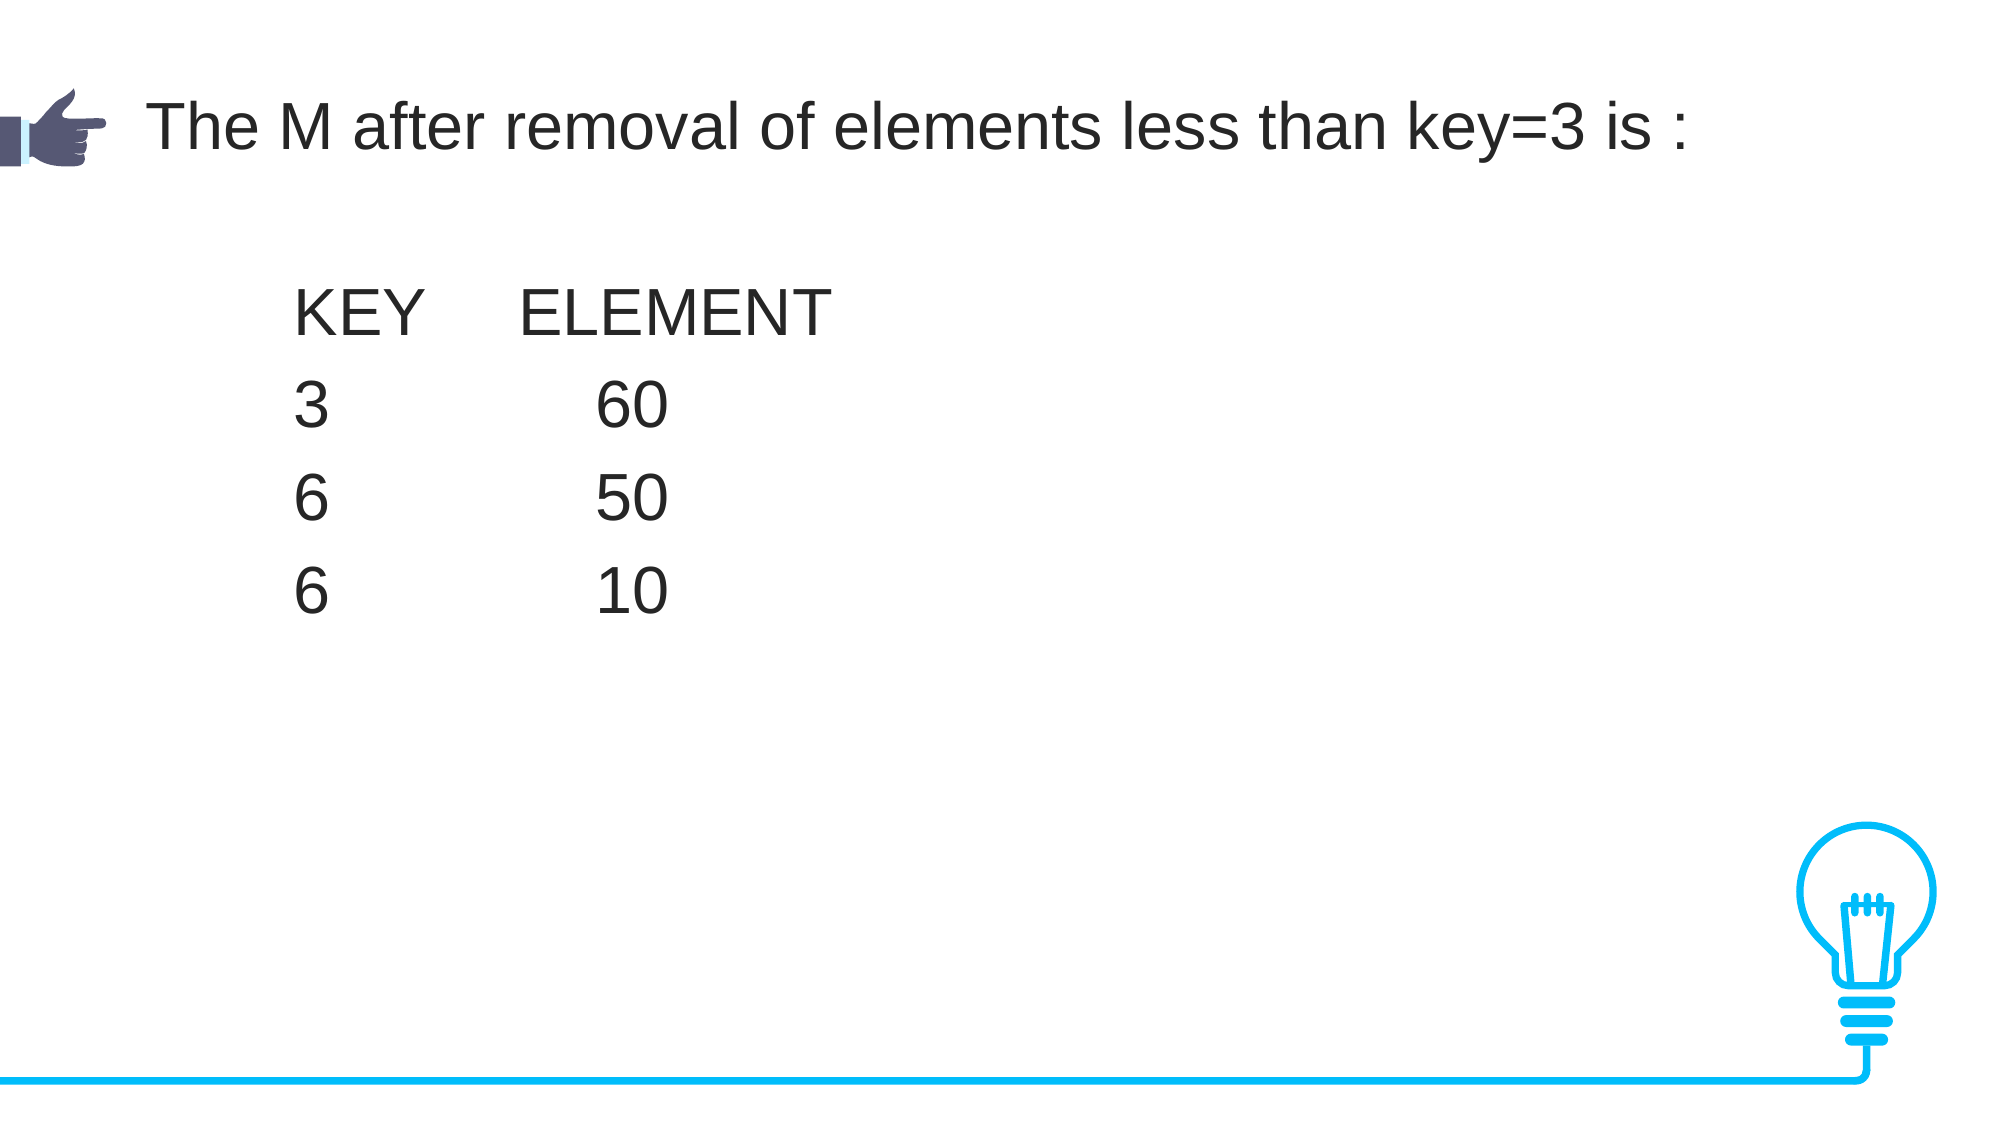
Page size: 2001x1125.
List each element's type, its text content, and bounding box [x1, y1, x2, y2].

list The M after removal of elements less than key=3 is : KEY ELEMENT 3 60 6 50 6 10 [130, 46, 1927, 674]
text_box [0, 88, 107, 167]
